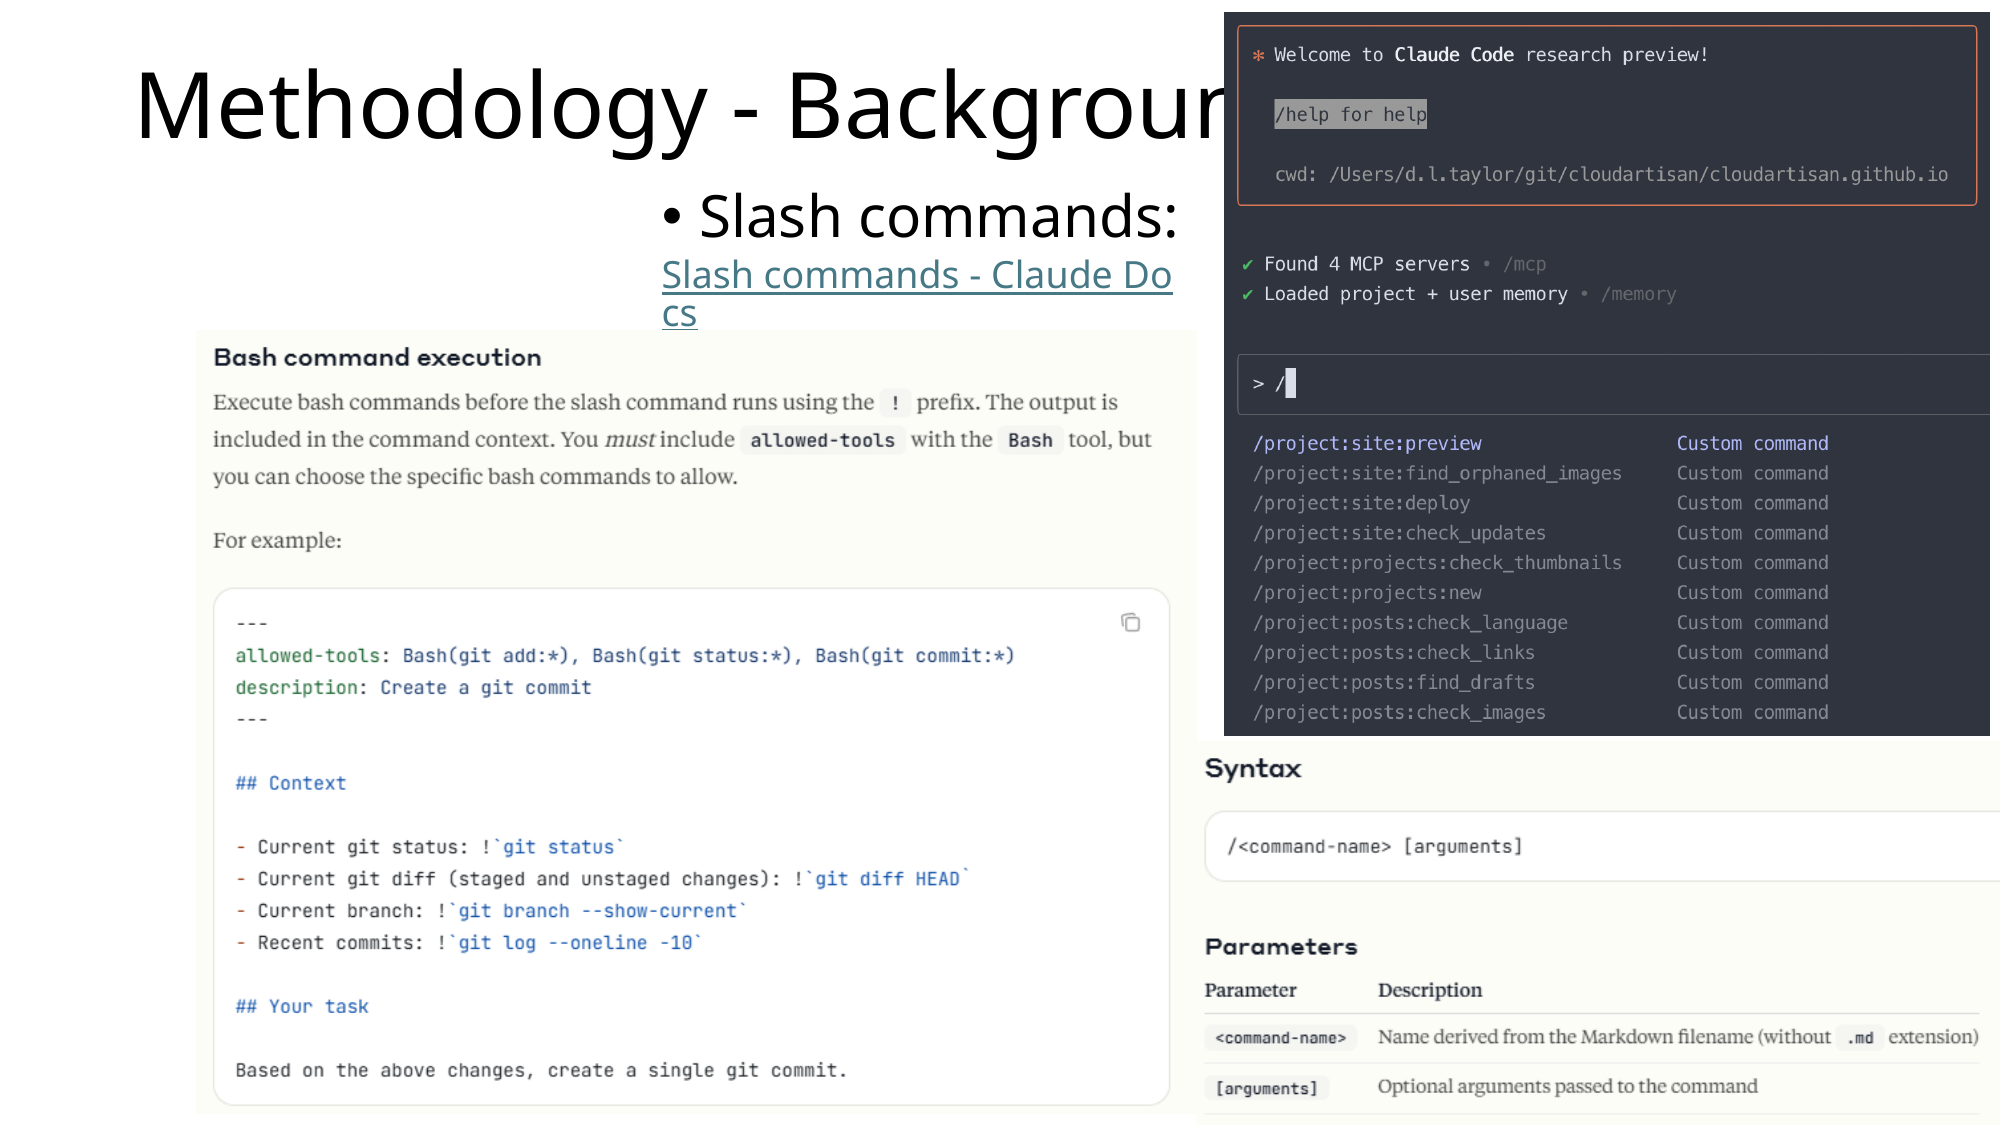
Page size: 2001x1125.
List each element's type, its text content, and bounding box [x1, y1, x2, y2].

title Methodology - Background [0, 0, 1725, 218]
text_box Slash commands - Claude Docs [646, 244, 1197, 310]
list Slash commands: [646, 180, 1197, 244]
picture [1223, 11, 1991, 737]
list Slash commands: [646, 310, 1197, 328]
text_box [196, 330, 1198, 1114]
picture [1196, 741, 2000, 1125]
